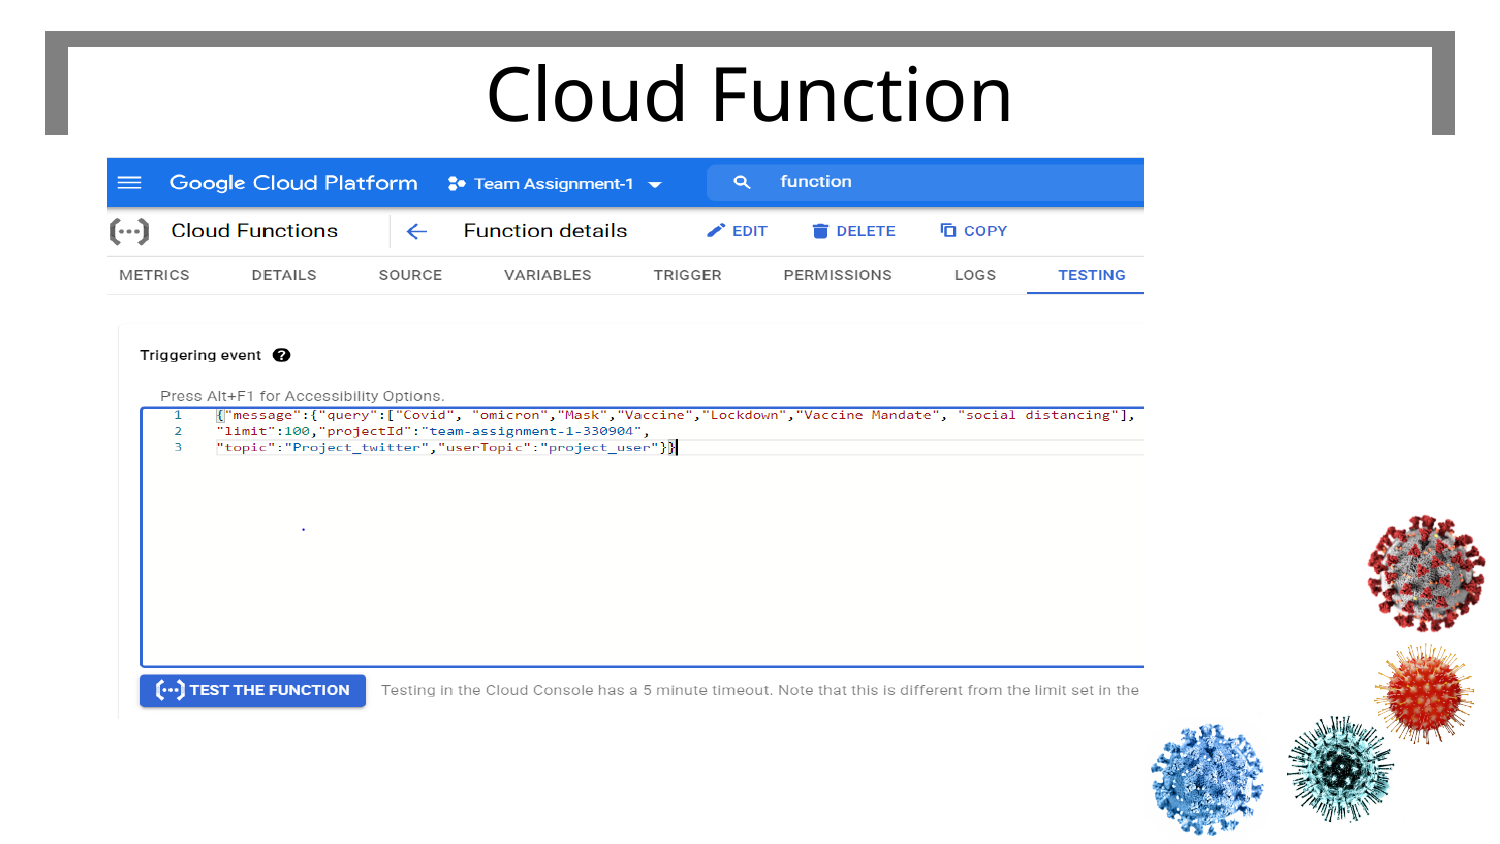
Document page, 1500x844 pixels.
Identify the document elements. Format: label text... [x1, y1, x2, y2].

text_box [43, 29, 1457, 137]
picture [107, 156, 1500, 844]
picture [1366, 513, 1487, 634]
text_box Cloud Function [68, 47, 1432, 137]
